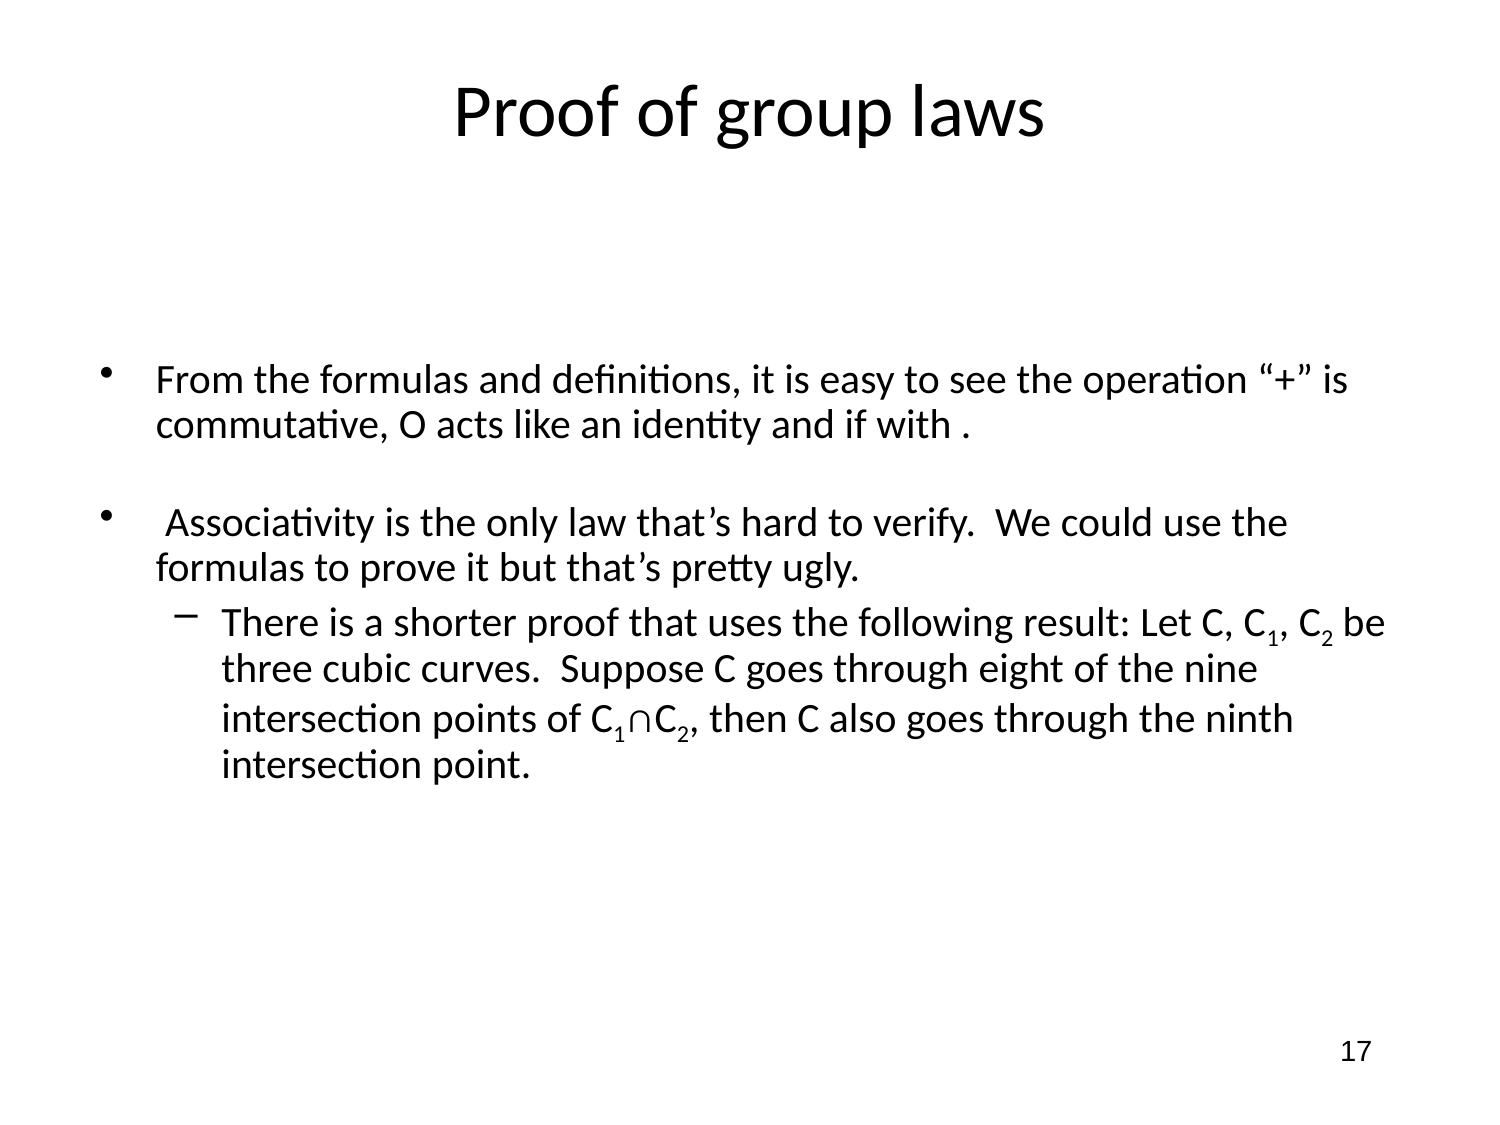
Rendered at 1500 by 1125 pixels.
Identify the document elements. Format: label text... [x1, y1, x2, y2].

slide_number 17 [1074, 1024, 1388, 1101]
title Proof of group laws [112, 37, 1388, 176]
